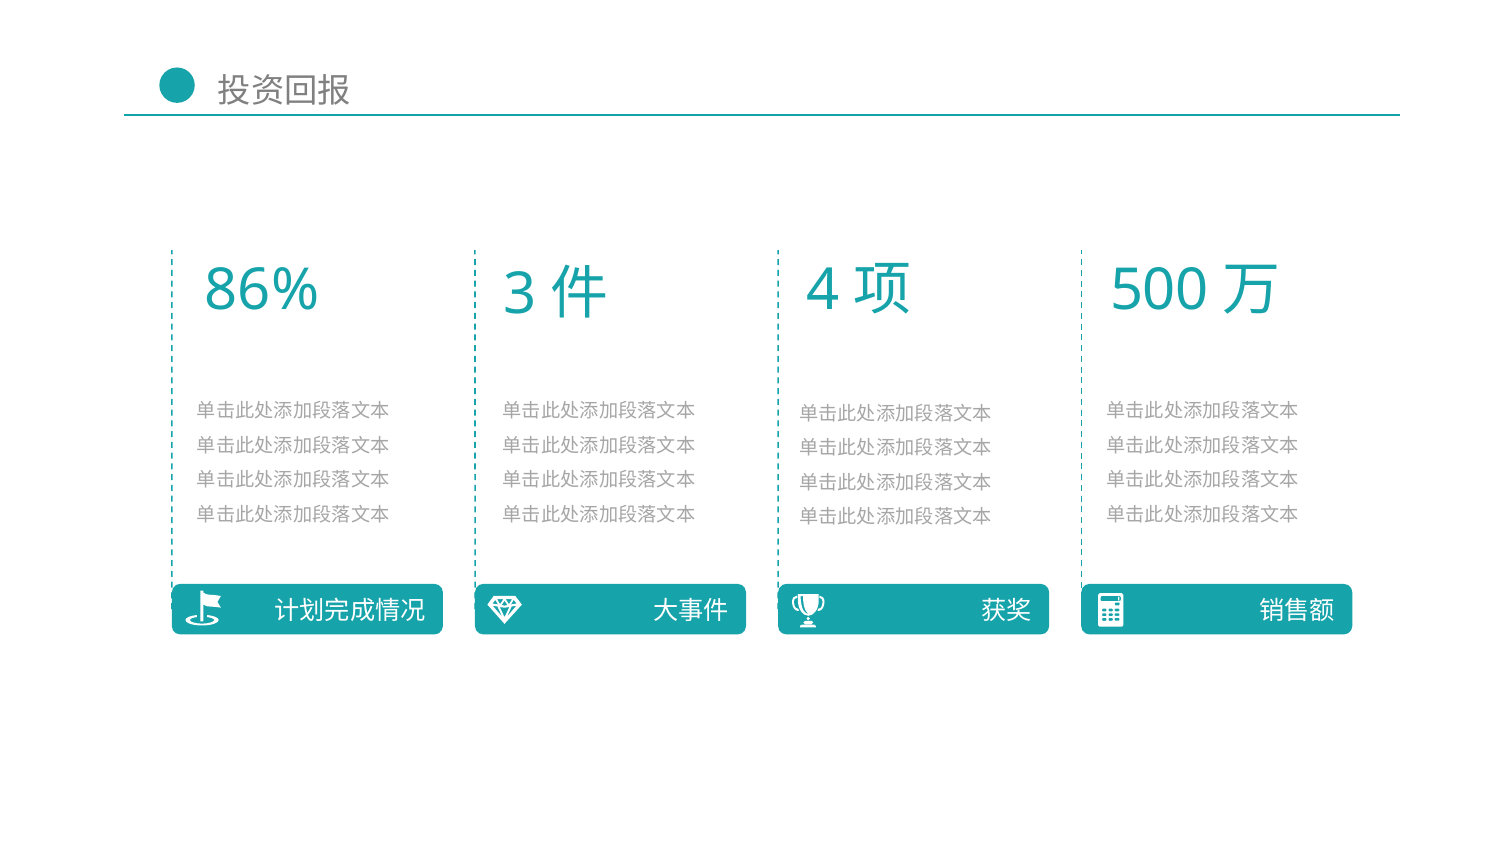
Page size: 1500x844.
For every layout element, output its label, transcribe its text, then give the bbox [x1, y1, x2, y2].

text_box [474, 583, 747, 635]
text_box 单击此处添加段落文本 单击此处添加段落文本 单击此处添加段落文本 单击此处添加段落文本 [784, 381, 1046, 536]
text_box 4项 [791, 244, 927, 329]
text_box 单击此处添加段落文本 单击此处添加段落文本 单击此处添加段落文本 单击此处添加段落文本 [181, 379, 443, 533]
text_box 86% [190, 244, 335, 329]
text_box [1080, 583, 1353, 635]
text_box 单击此处添加段落文本 单击此处添加段落文本 单击此处添加段落文本 单击此处添加段落文本 [487, 379, 749, 533]
text_box 3件 [488, 247, 624, 333]
text_box 500万 [1095, 244, 1296, 329]
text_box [777, 583, 1050, 635]
text_box 单击此处添加段落文本 单击此处添加段落文本 单击此处添加段落文本 单击此处添加段落文本 [1091, 379, 1353, 533]
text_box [171, 583, 444, 635]
